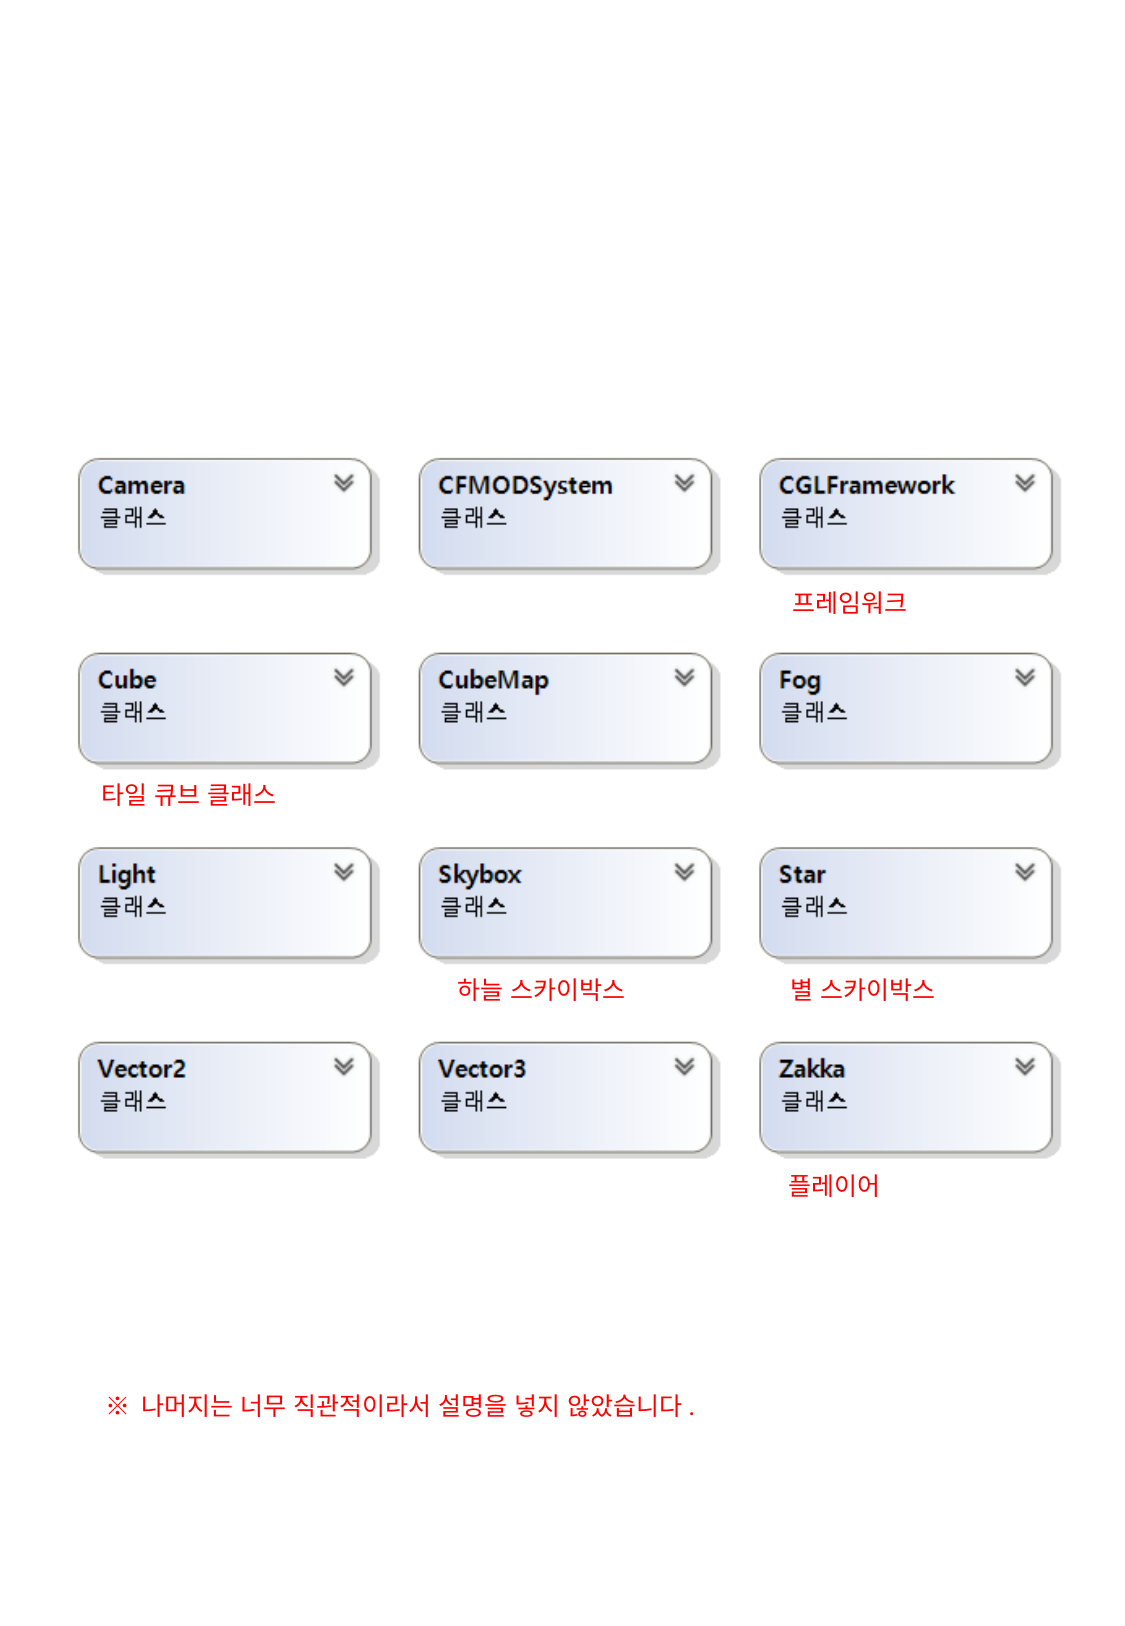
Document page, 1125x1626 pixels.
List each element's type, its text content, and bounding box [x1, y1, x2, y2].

text_box ※ 나머지는 너무 직관적이라서 설명을 넣지 않았습니다. [90, 1383, 710, 1428]
text_box 플레이어 [773, 1186, 896, 1208]
picture [54, 439, 1071, 1186]
